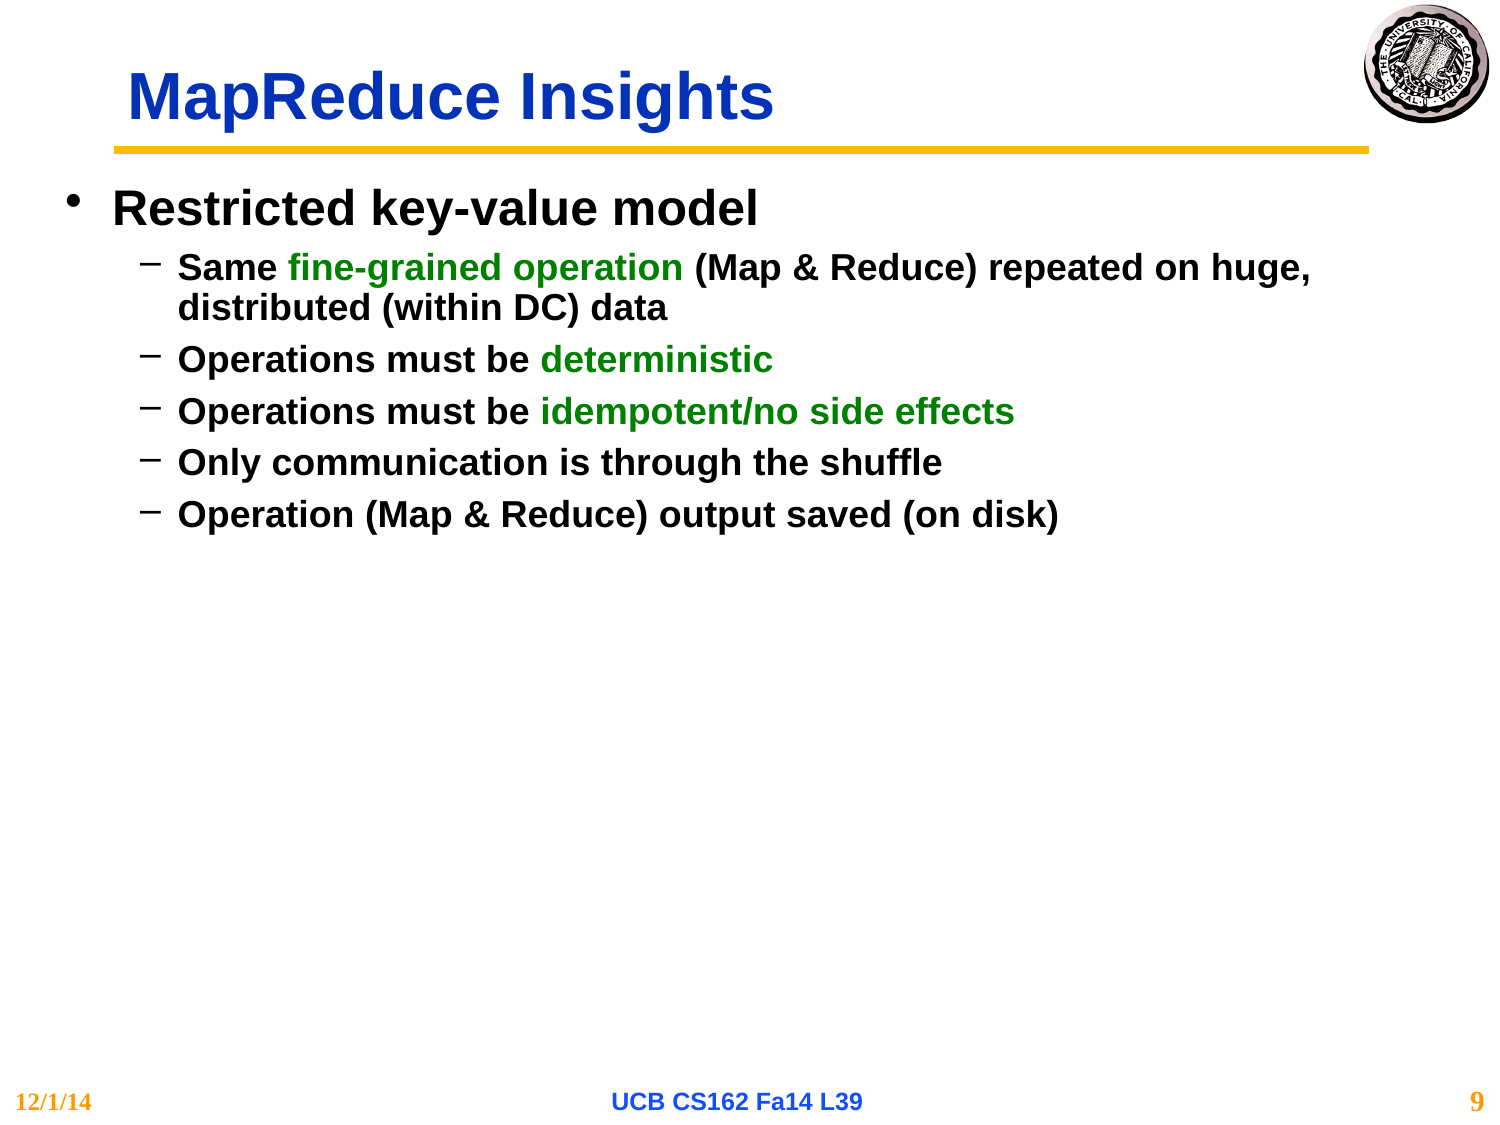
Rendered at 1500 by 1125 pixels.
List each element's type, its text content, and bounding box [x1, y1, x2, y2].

picture [1350, 0, 1500, 127]
slide_number 9 [1412, 1074, 1500, 1125]
footer UCB CS162 Fa14 L39 [499, 1074, 976, 1125]
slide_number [0, 1074, 251, 1125]
list Restricted key-value model Same fine-grained operation (Map & Reduce) repeated on huge, distributed (within DC) data Operations must be deterministic Operations must be idempotent/no side effects Only communication is through the shuffle Operation (Map & Reduce) output saved (on disk) [50, 174, 1425, 1038]
title MapReduce Insights [112, 37, 1375, 159]
